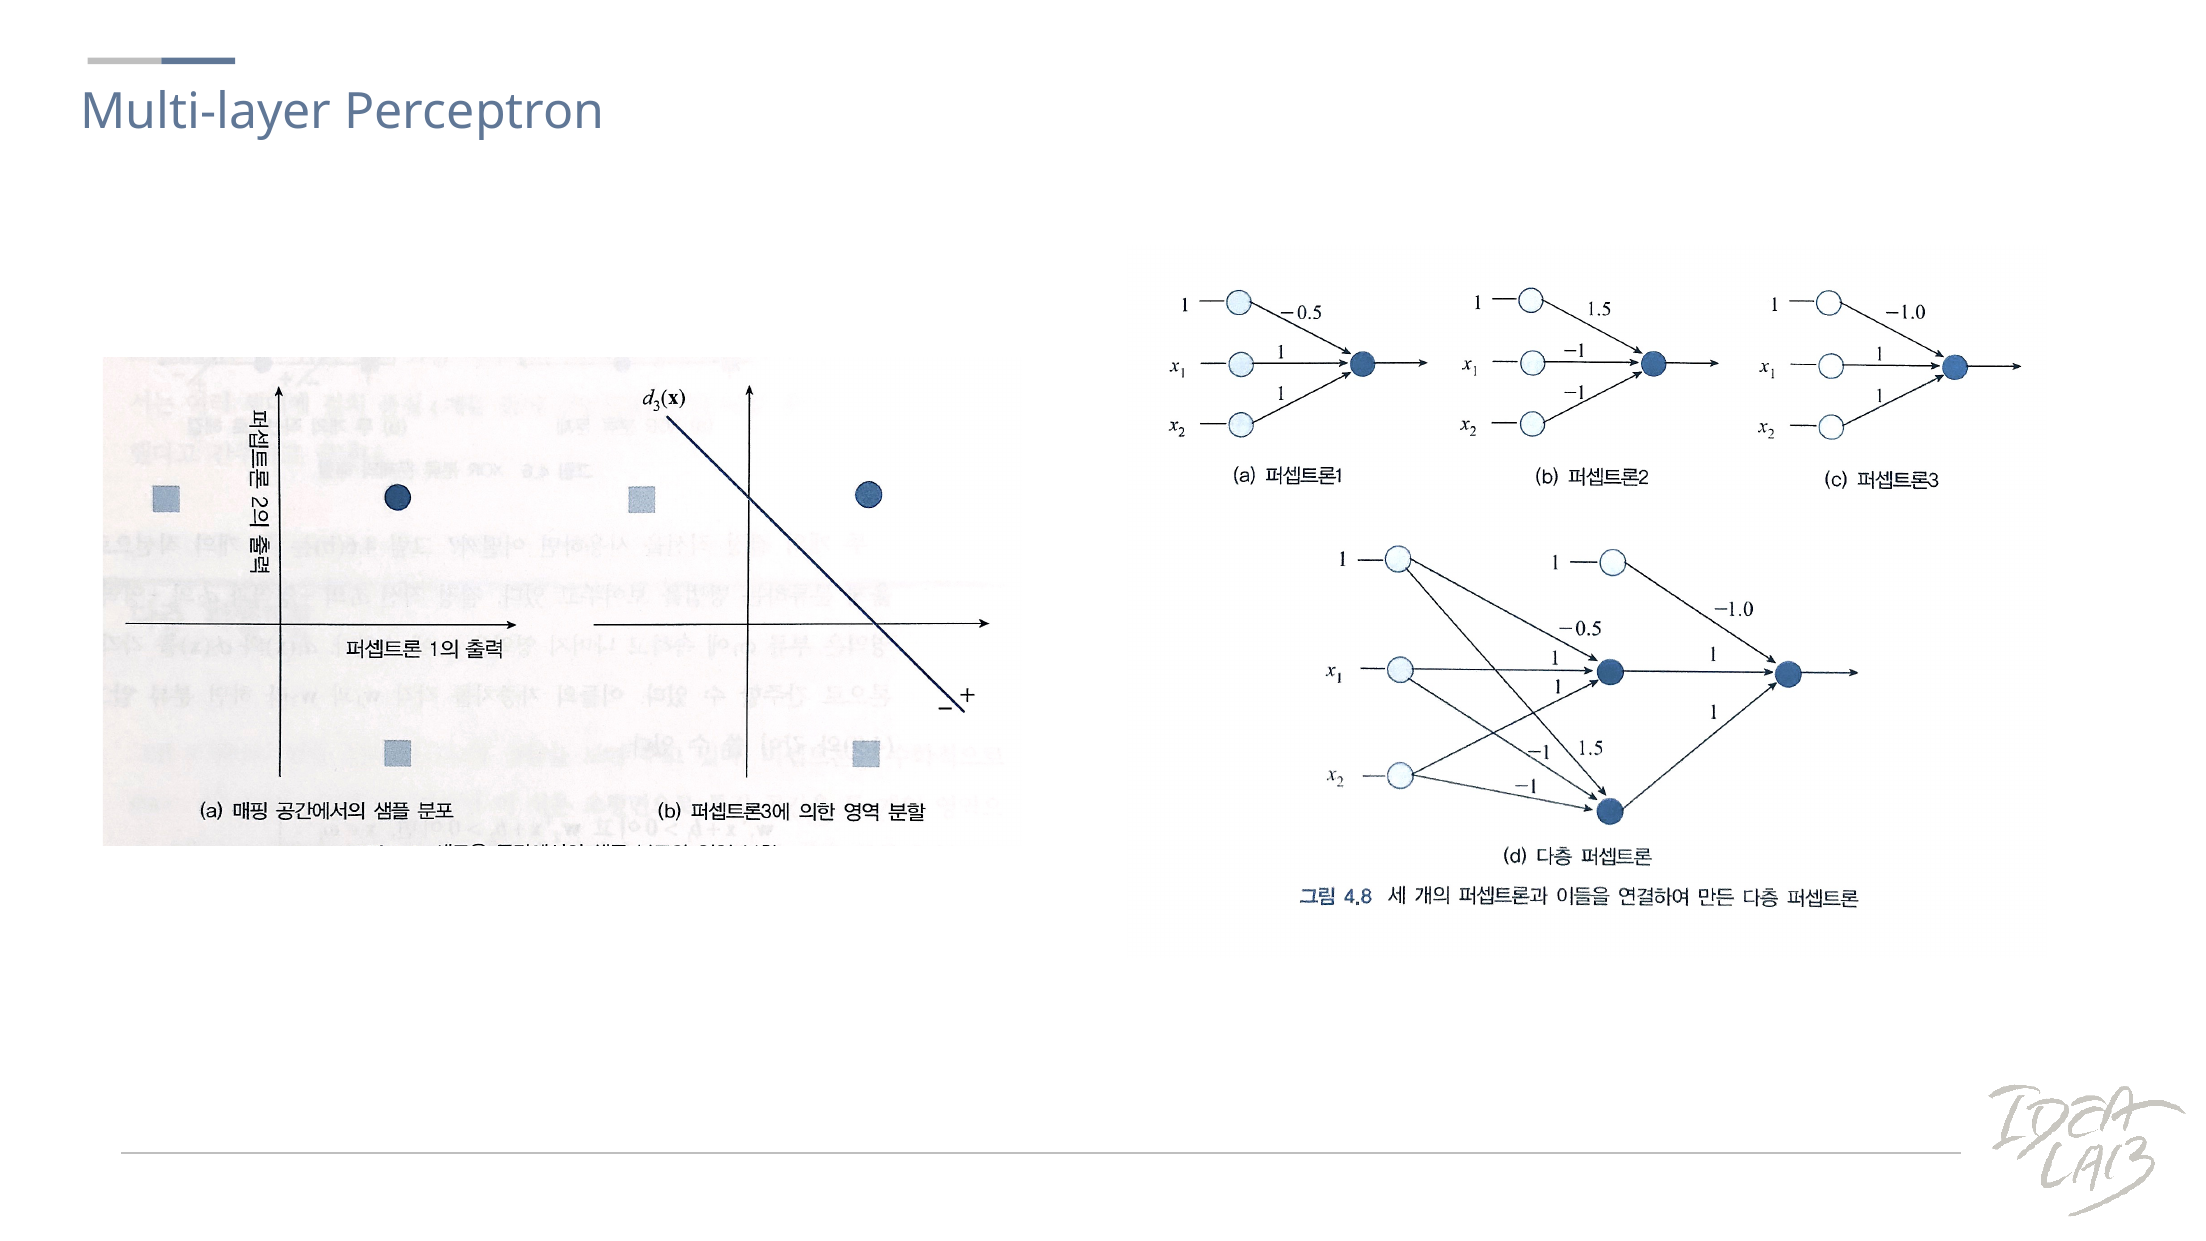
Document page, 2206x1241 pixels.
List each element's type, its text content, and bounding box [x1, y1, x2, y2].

picture [102, 357, 1022, 846]
text_box Multi-layer Perceptron [65, 71, 898, 146]
picture [1127, 245, 2047, 959]
